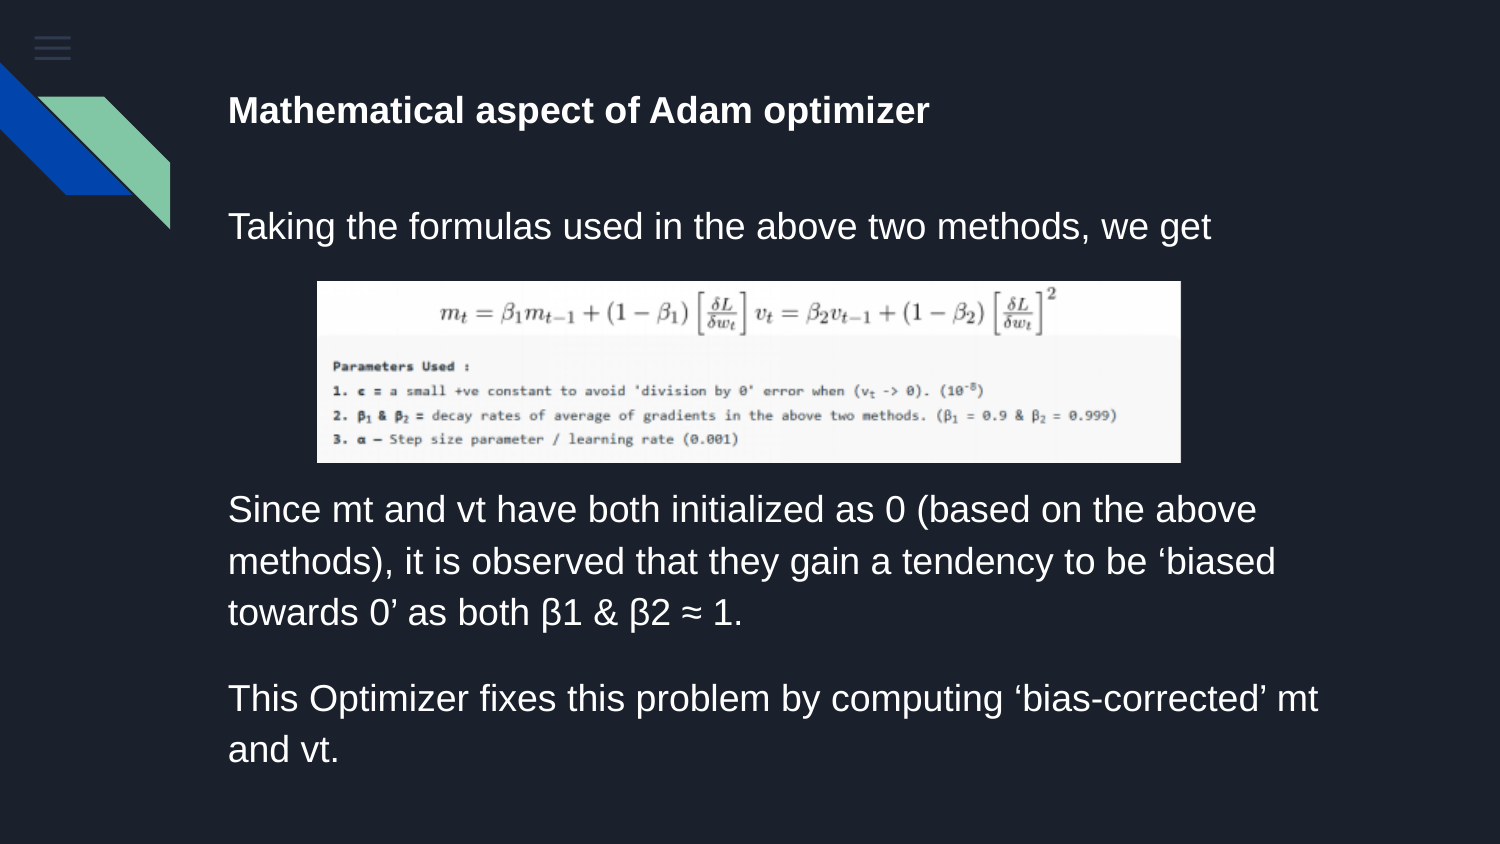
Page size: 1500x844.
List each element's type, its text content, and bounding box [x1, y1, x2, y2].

title Mathematical aspect of Adam optimizer [212, 64, 1368, 180]
picture [316, 281, 1183, 463]
list Taking the formulas used in the above two methods, we get Since mt and vt have both initialized as 0 (based on the above methods), it is observed that they gain a tendency to be ‘biased towards 0’ as both β1 & β2 ≈ 1. This Optimizer fixes this problem by computing ‘bias-corrected’ mt and vt. [212, 180, 1368, 820]
